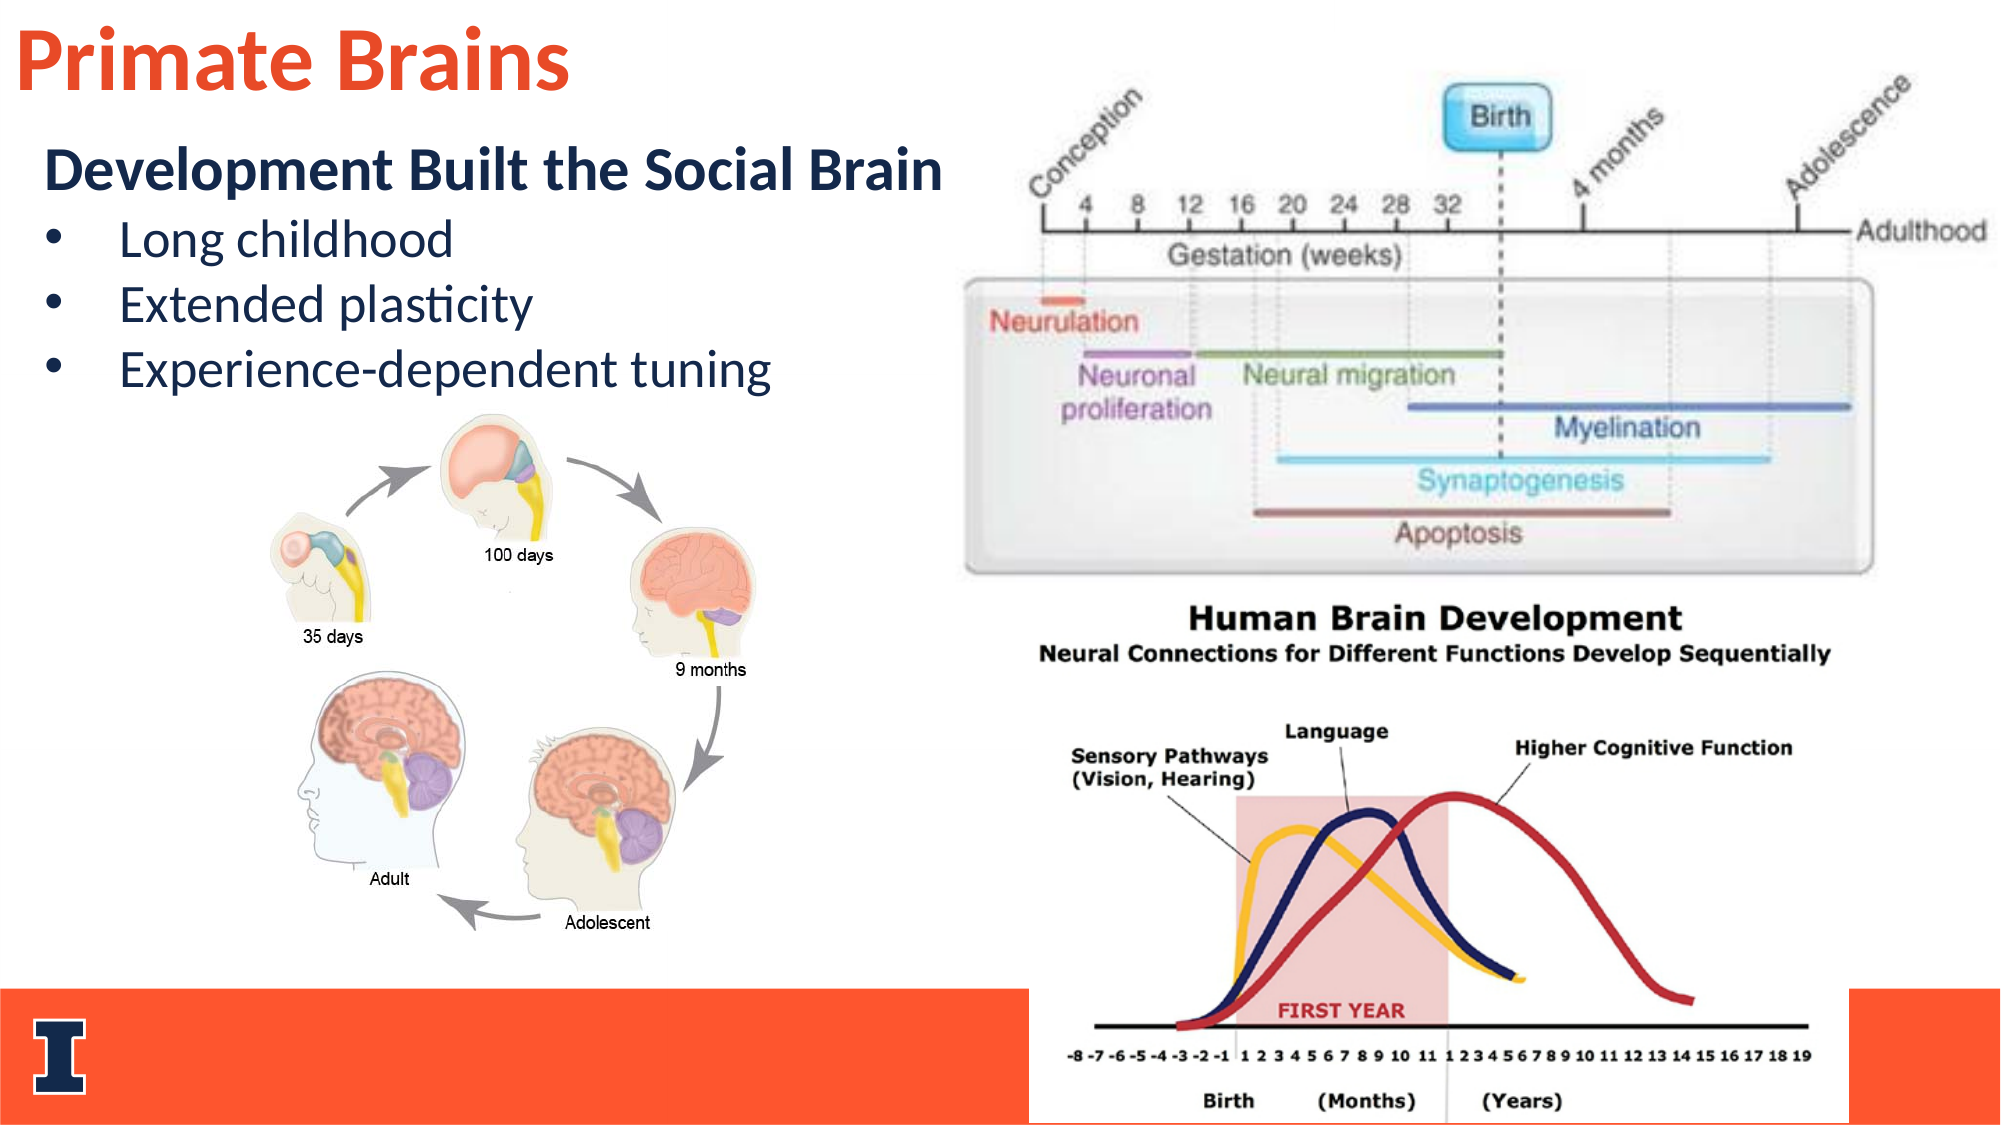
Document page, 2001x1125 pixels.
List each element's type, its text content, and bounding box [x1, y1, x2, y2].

text_box Primate Brains [0, 0, 1884, 121]
text_box Development Built the Social Brain Long childhood Extended plasticity Experience-dependent tuning [29, 120, 937, 406]
picture [0, 0, 2001, 1125]
